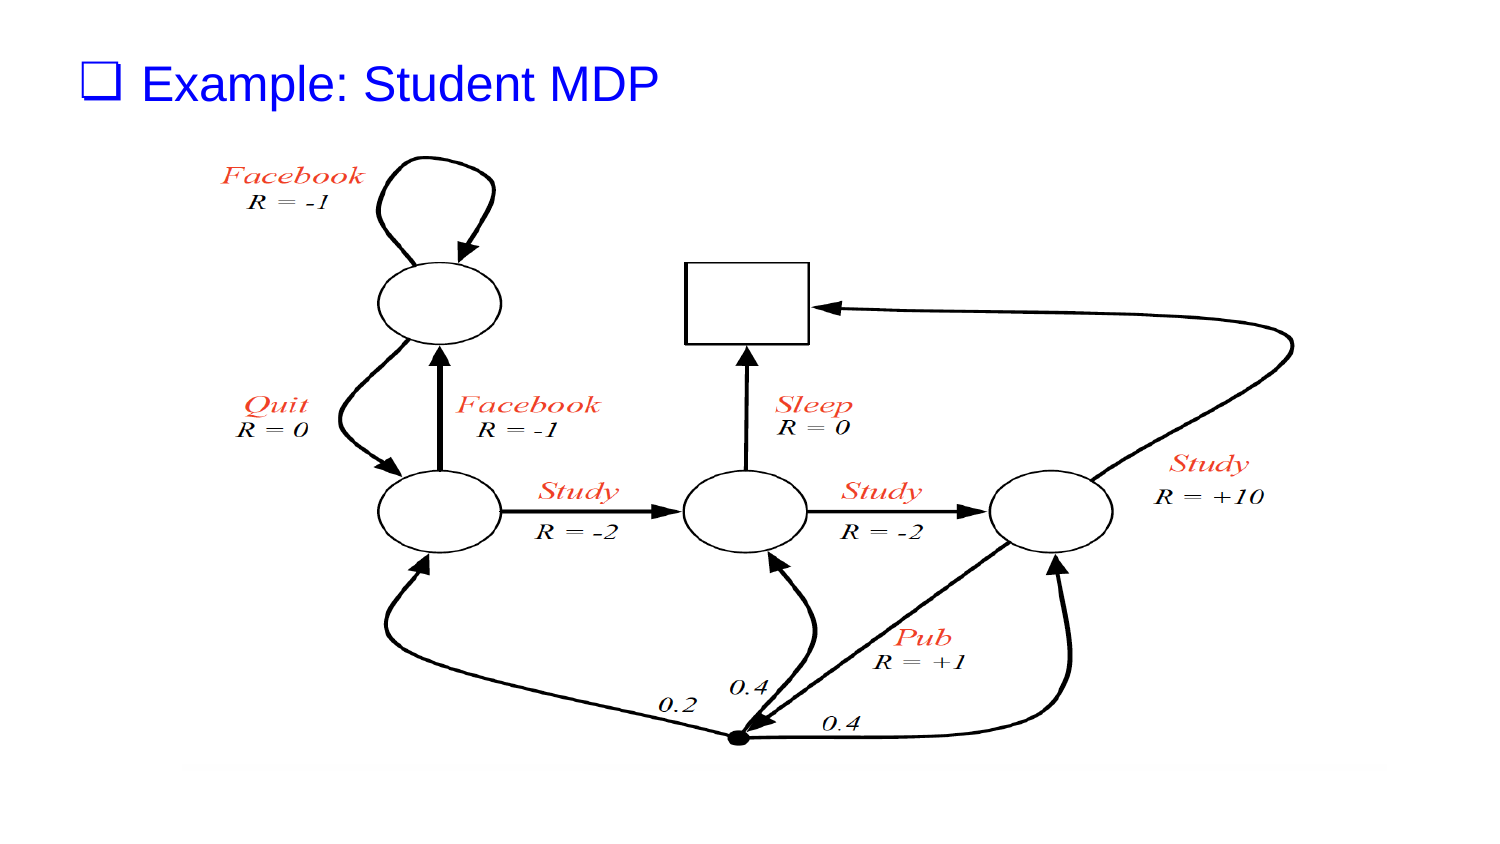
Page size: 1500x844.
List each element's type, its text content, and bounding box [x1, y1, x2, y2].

title Example: Student MDP [51, 36, 1449, 131]
picture [181, 130, 1387, 772]
